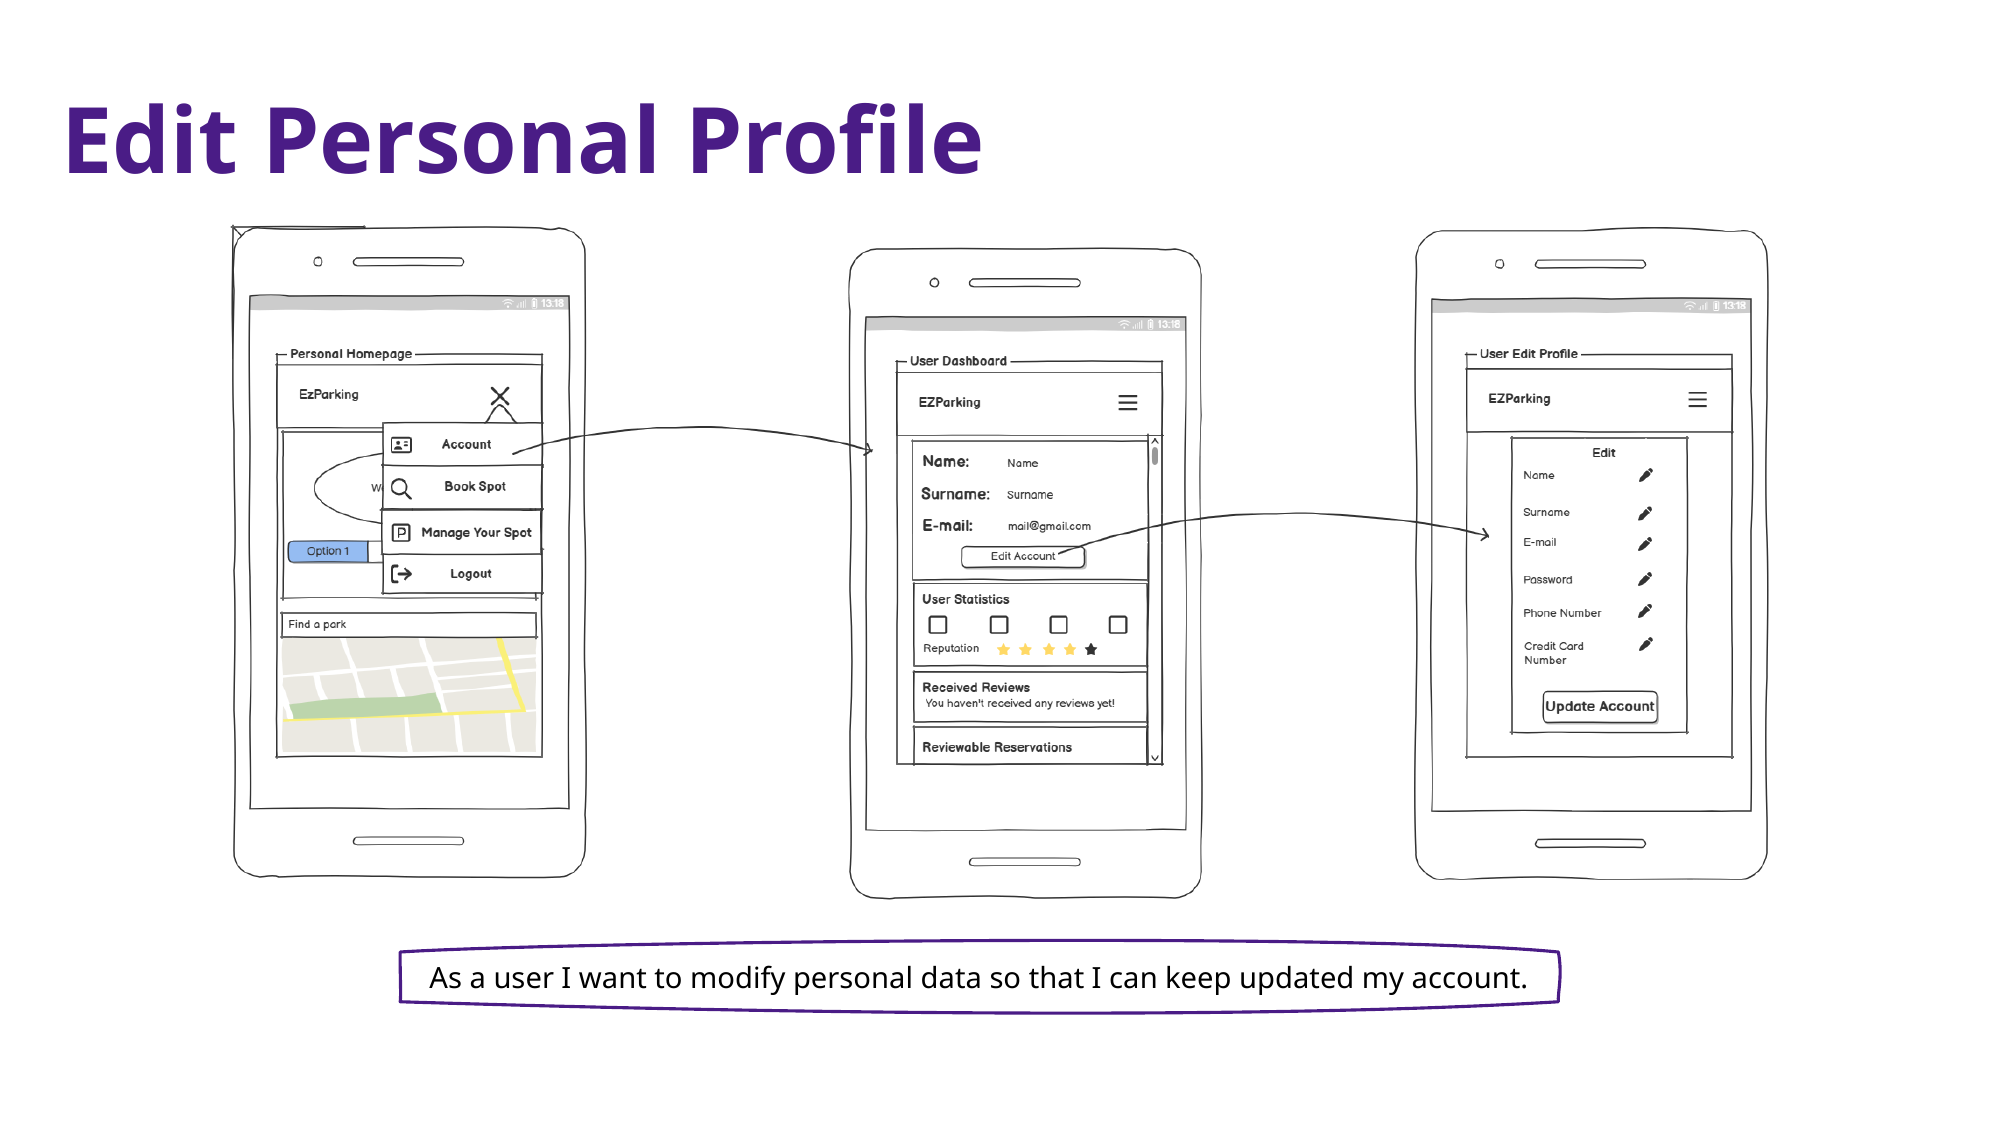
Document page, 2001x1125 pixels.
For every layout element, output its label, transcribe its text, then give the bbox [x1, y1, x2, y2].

text_box Edit Personal Profile [28, 74, 1019, 200]
picture [229, 223, 1771, 902]
text_box As a user I want to modify personal data so that I can keep updated my account. [400, 940, 1561, 1014]
